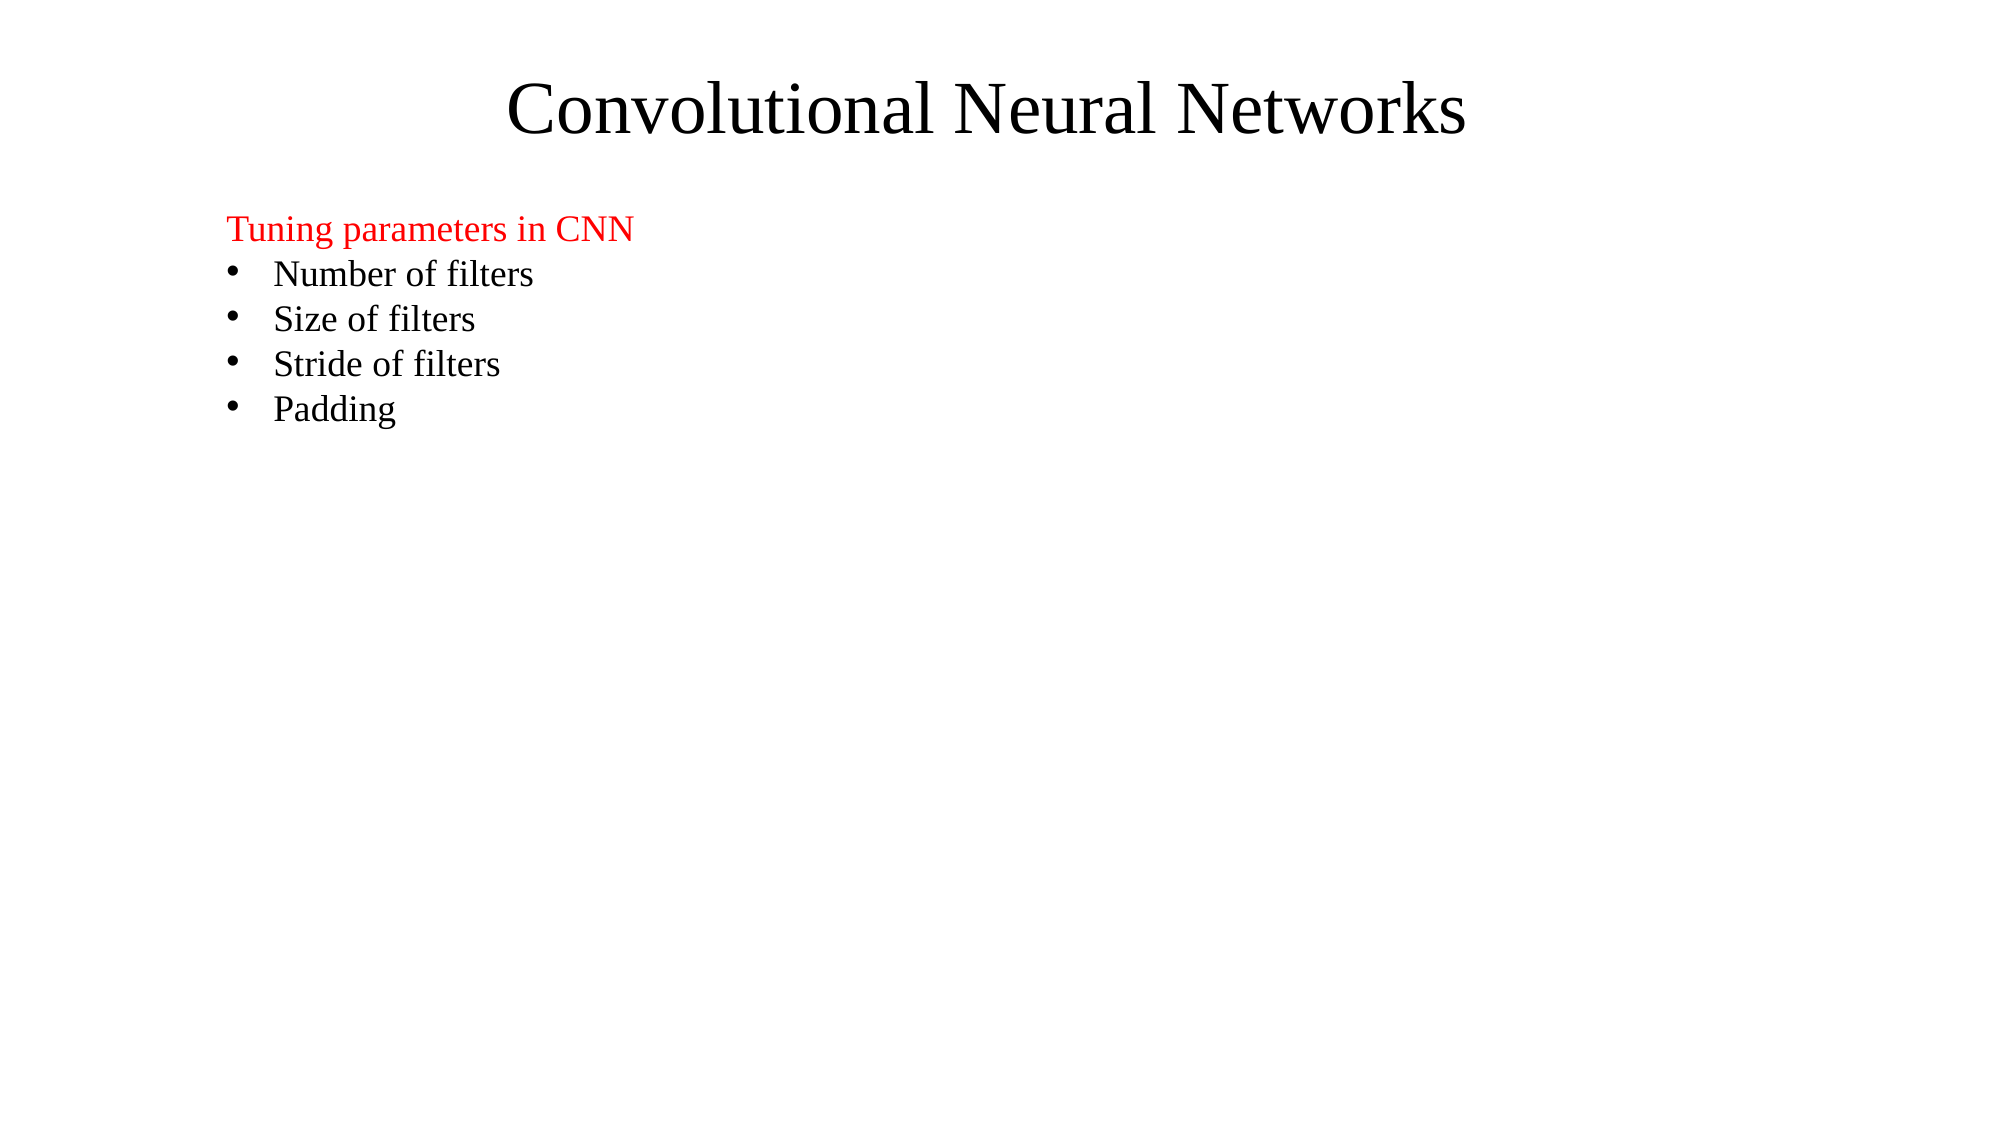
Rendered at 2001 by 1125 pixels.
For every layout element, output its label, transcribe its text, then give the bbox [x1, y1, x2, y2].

text_box Convolutional Neural Networks [491, 47, 1509, 172]
text_box Tuning parameters in CNN Number of filters Size of filters Stride of filters Padding [211, 196, 651, 436]
